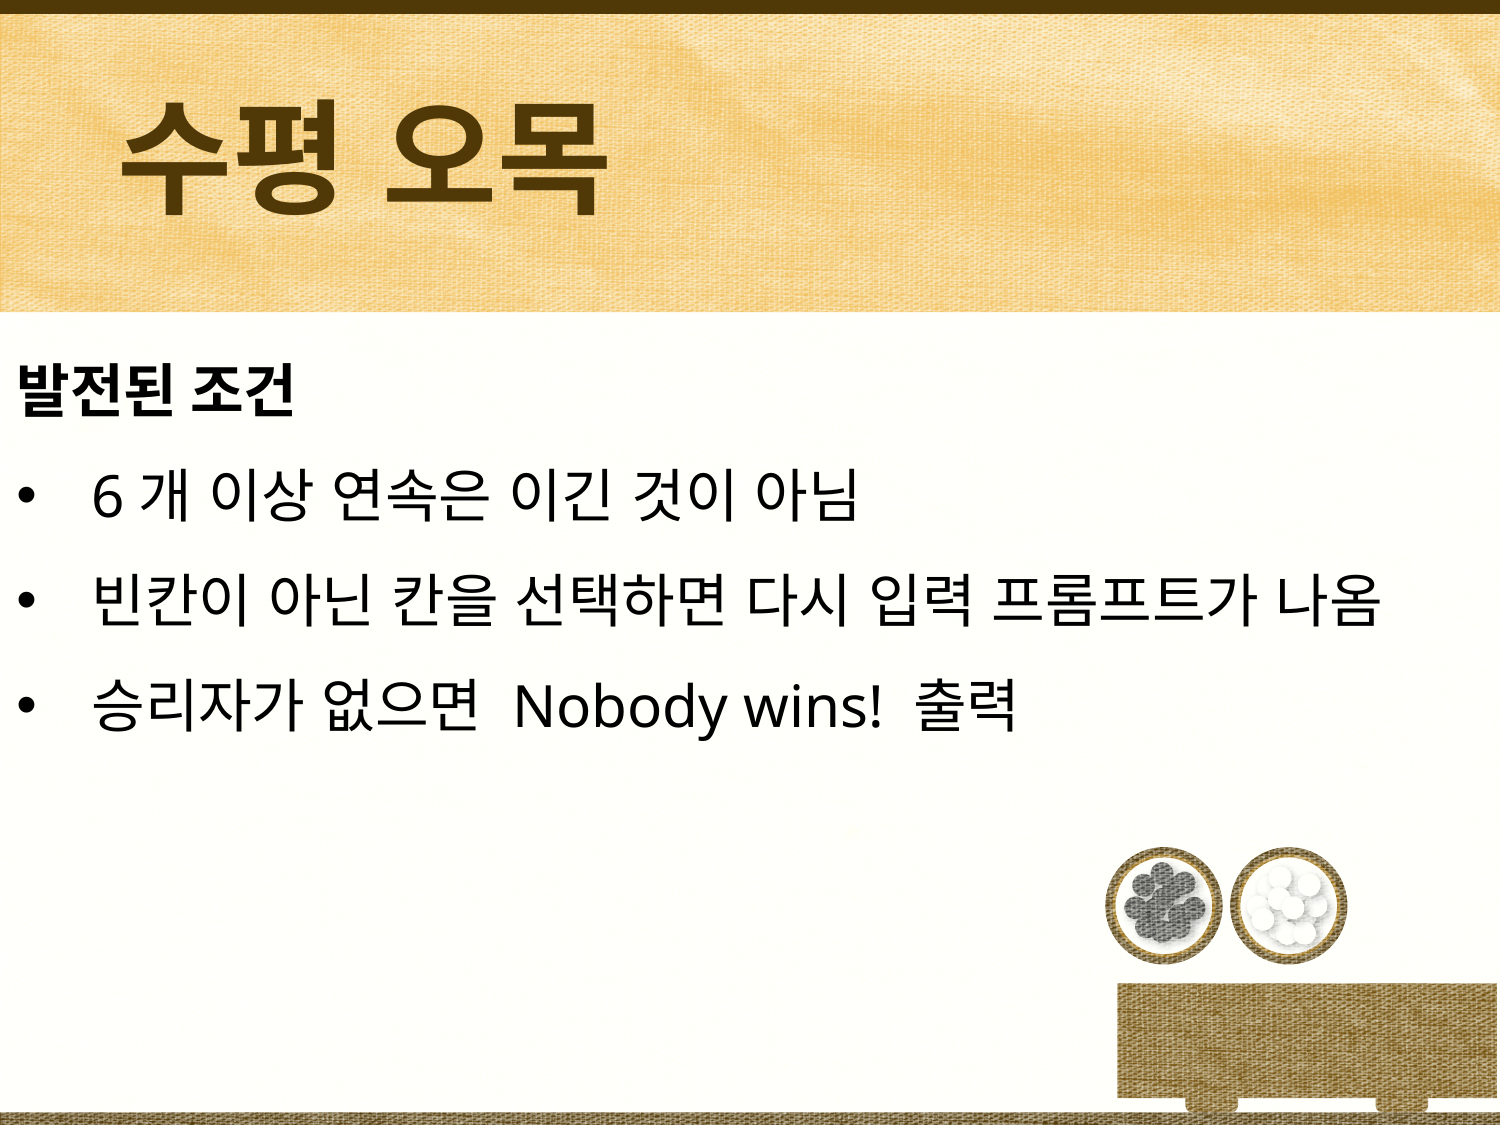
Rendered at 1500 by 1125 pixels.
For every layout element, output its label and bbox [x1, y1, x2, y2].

picture [0, 14, 1500, 1125]
text_box [0, 0, 1500, 14]
